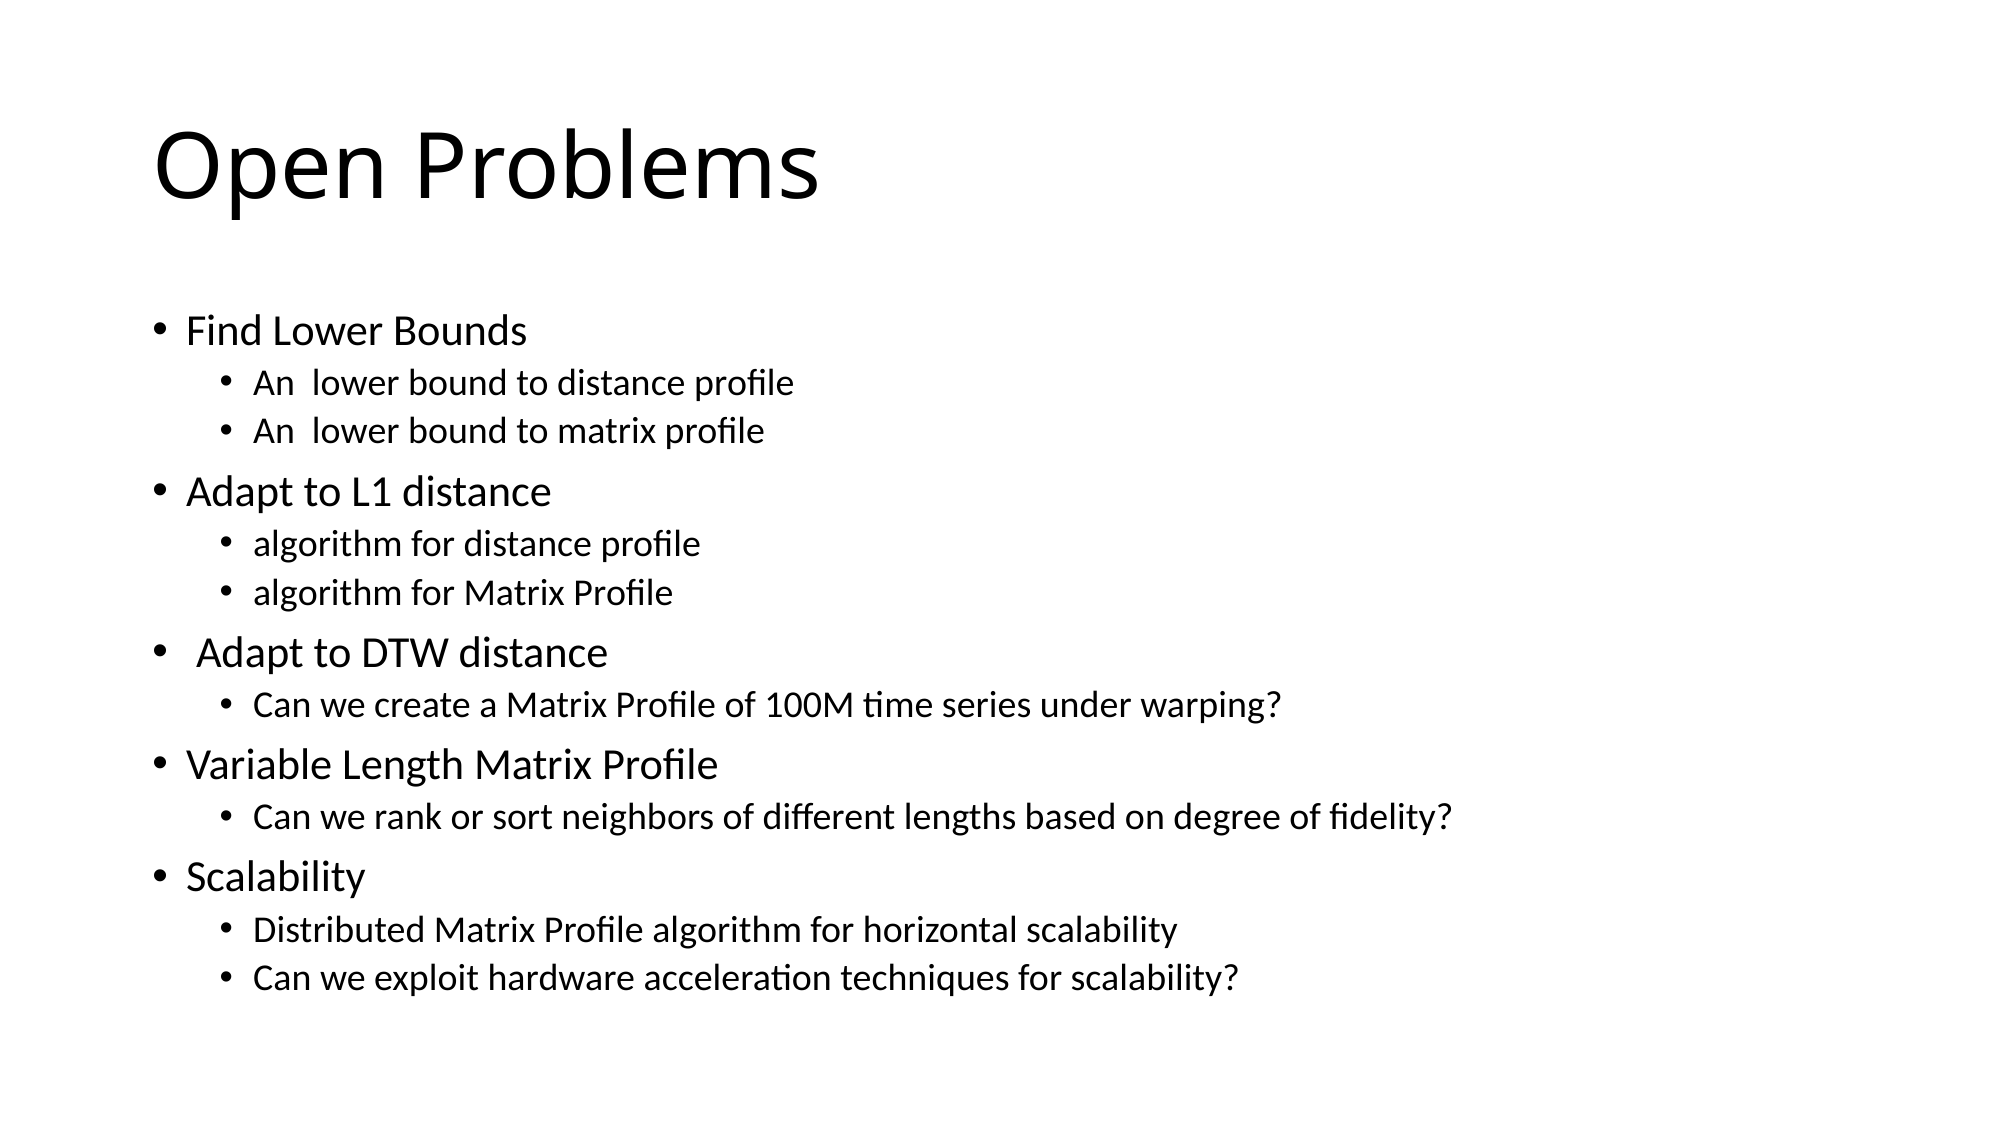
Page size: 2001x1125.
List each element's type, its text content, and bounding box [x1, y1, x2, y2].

title Open Problems [137, 59, 1863, 278]
